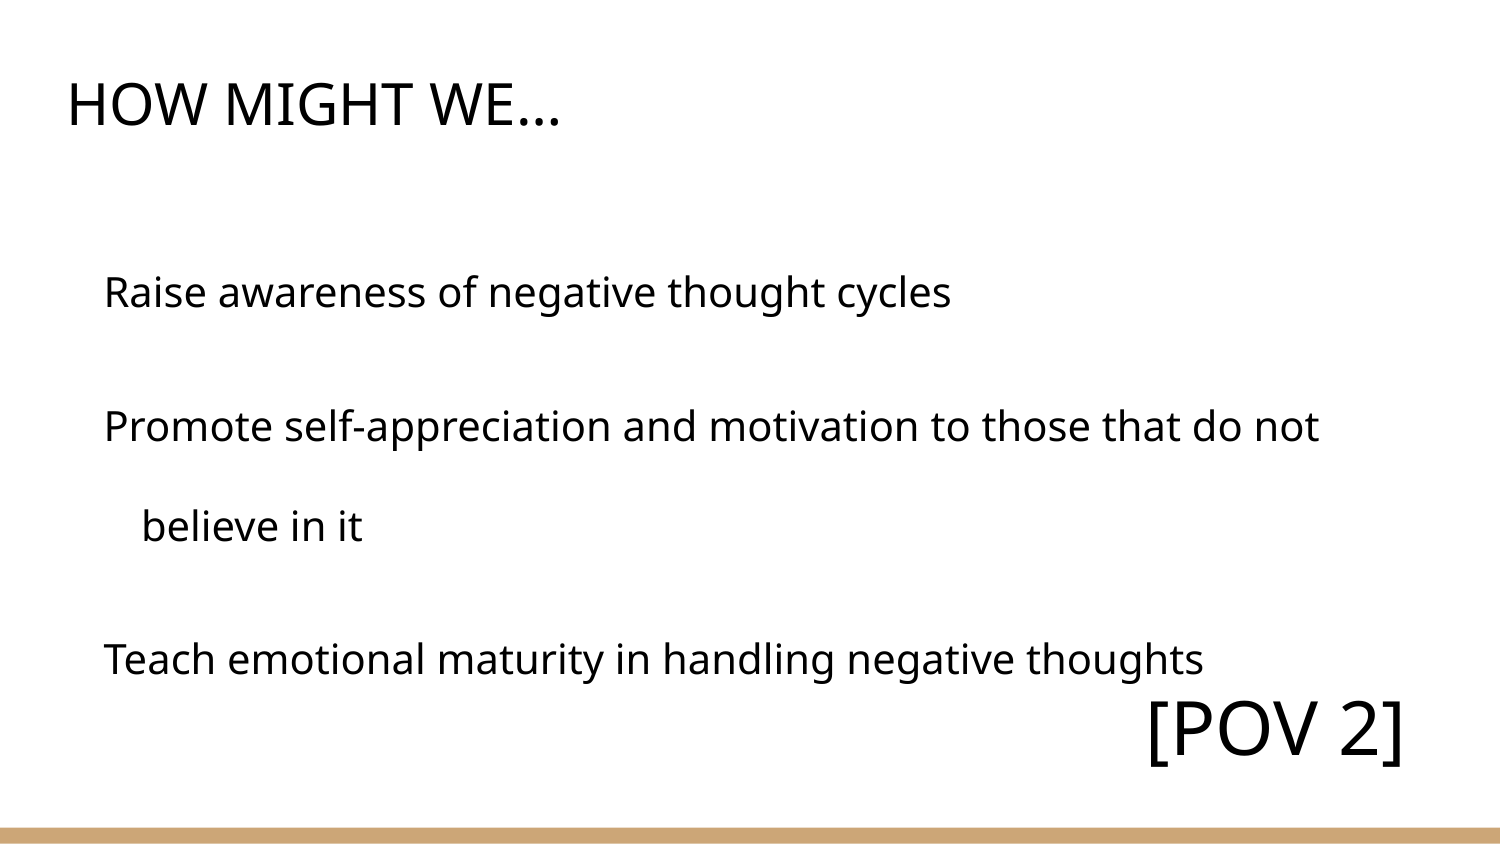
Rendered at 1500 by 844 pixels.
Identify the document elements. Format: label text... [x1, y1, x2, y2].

title HOW MIGHT WE… [51, 51, 1449, 189]
list Raise awareness of negative thought cycles Promote self-appreciation and motivation to those that do not believe in it Teach emotional maturity in handling negative thoughts [51, 200, 1449, 752]
text_box [POV 2] [1089, 657, 1463, 794]
